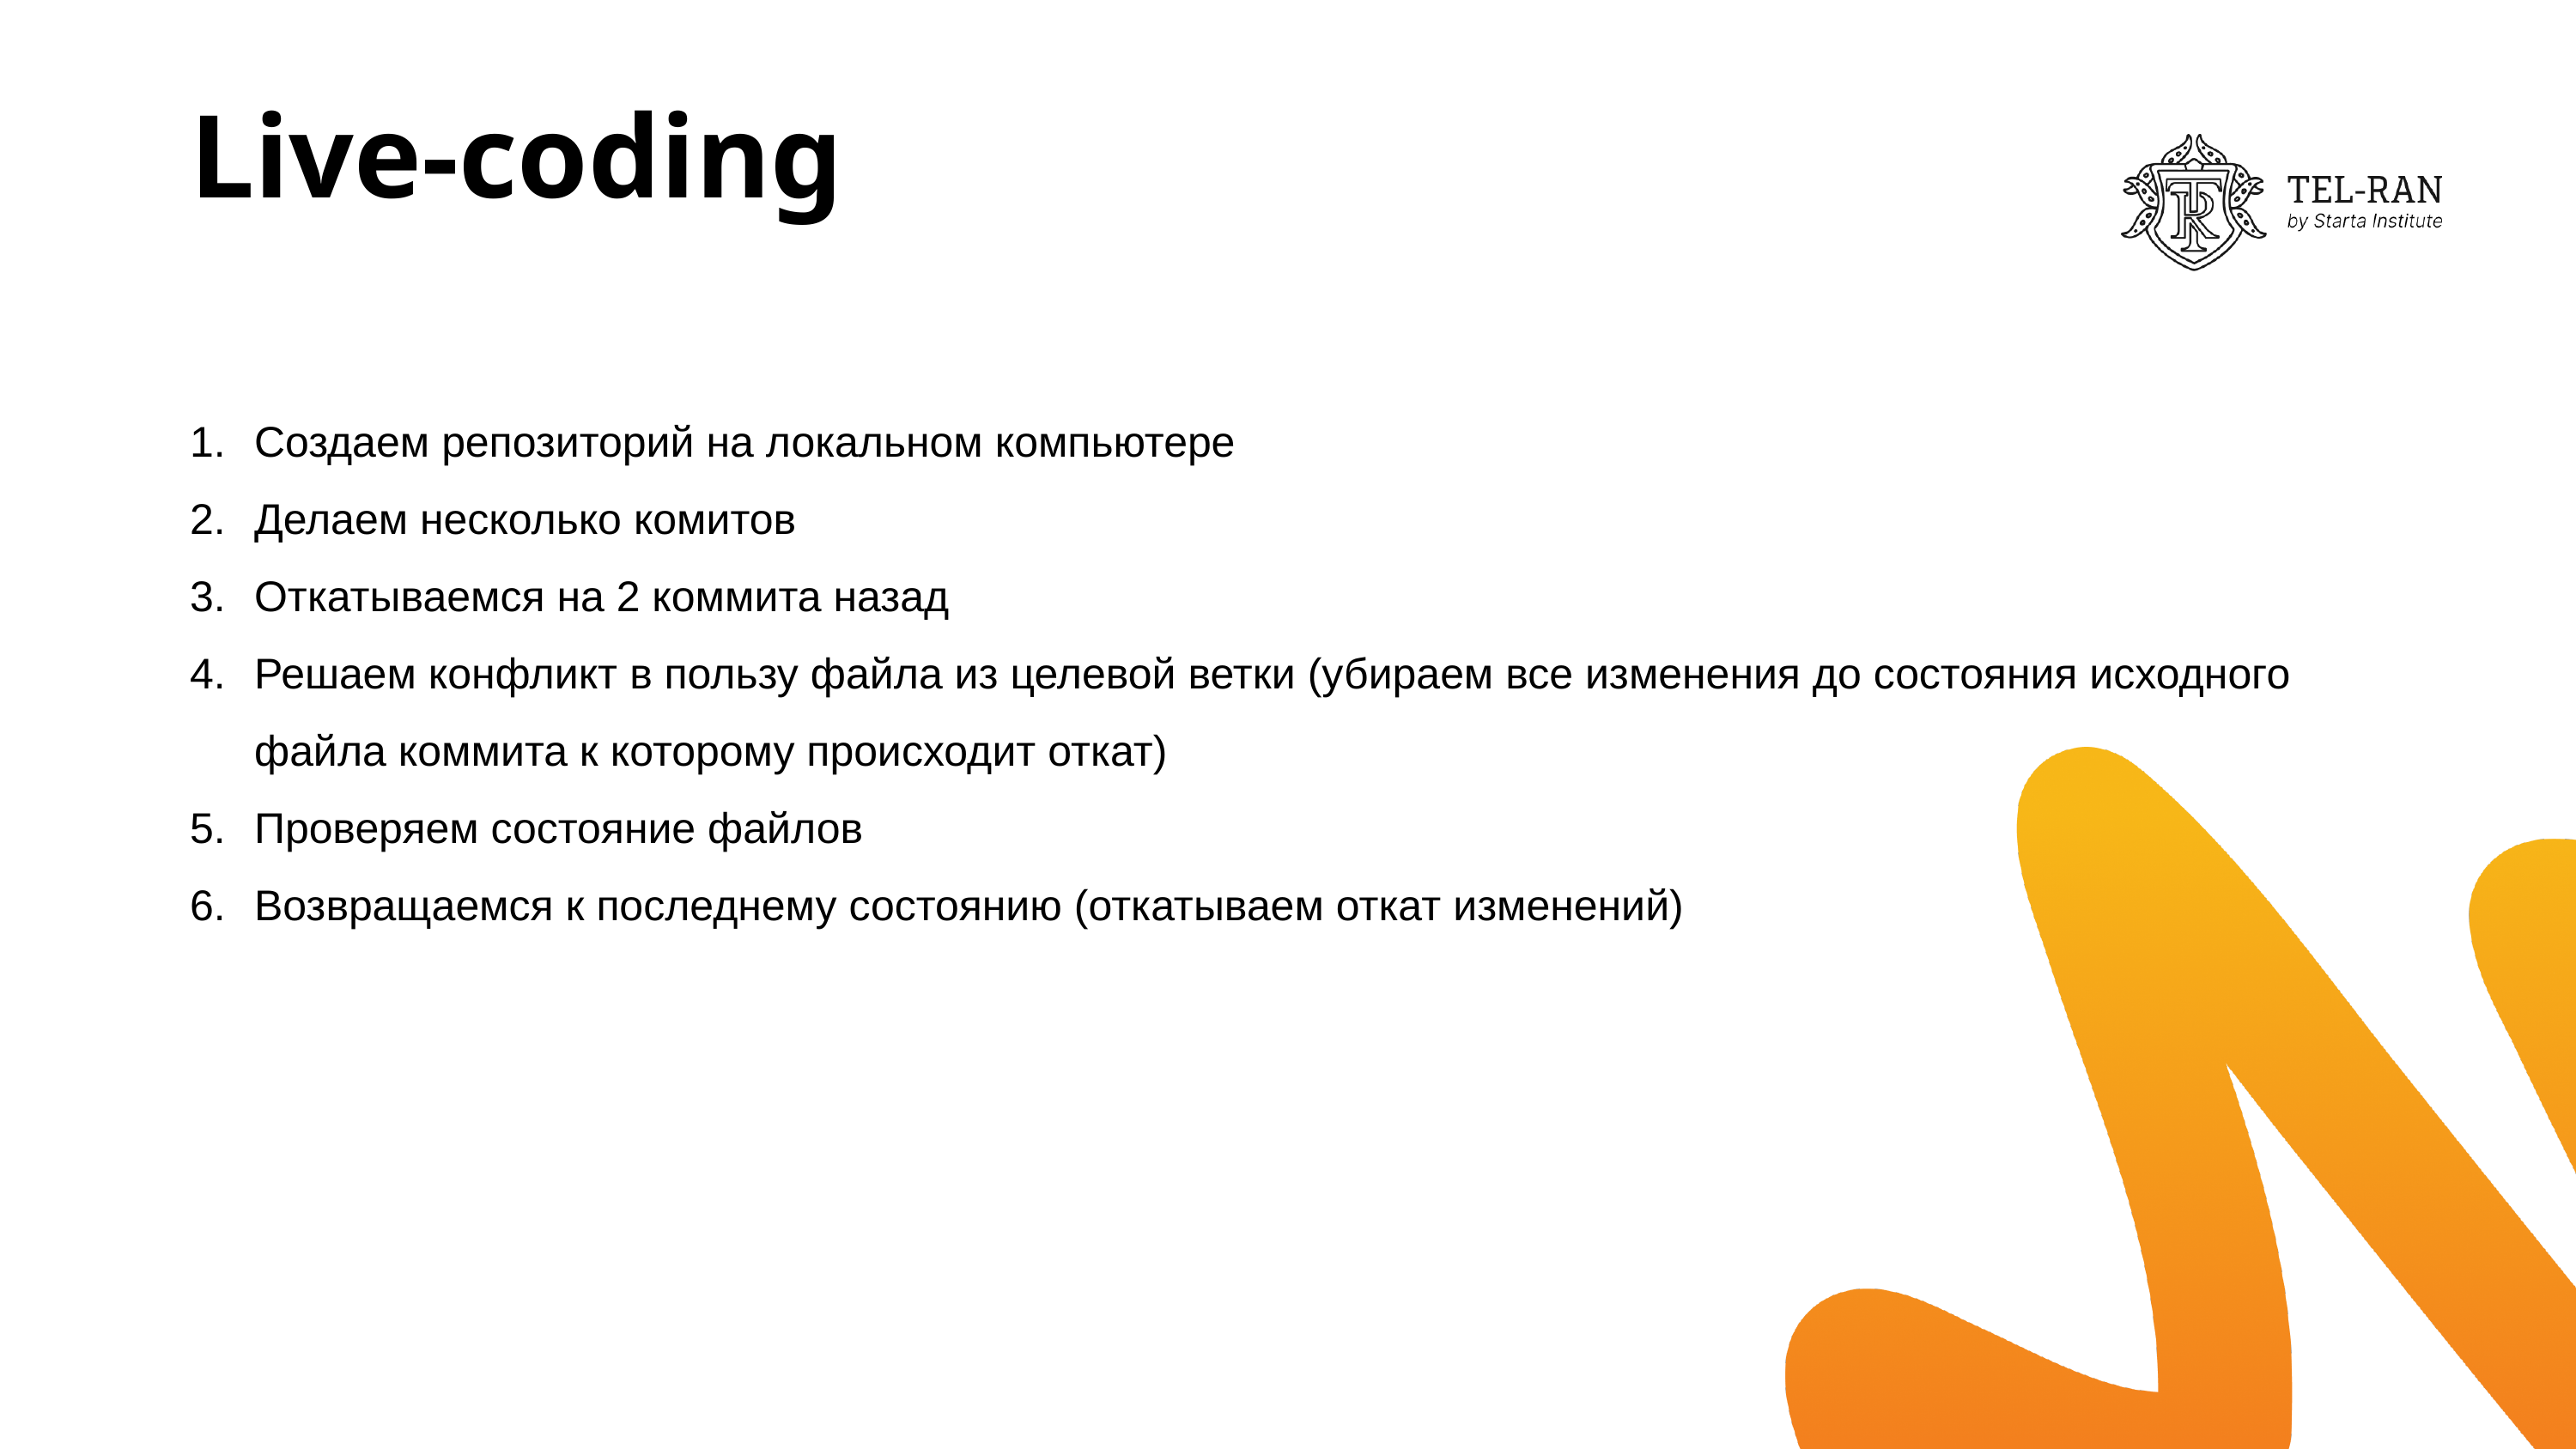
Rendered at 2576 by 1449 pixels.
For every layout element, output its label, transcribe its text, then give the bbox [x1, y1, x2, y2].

picture [1620, 747, 2576, 1449]
text_box Создаем репозиторий на локальном компьютере Делаем несколько комитов Откатываемся на 2 коммита назад Решаем конфликт в пользу файла из целевой ветки (убираем все изменения до состояния исходного файла коммита к которому происходит откат) Проверяем состояние файлов Возвращаемся к последнему состоянию (откатываем откат изменений) [177, 382, 2416, 1013]
title Live-coding [177, 76, 2107, 358]
picture [2121, 134, 2442, 271]
